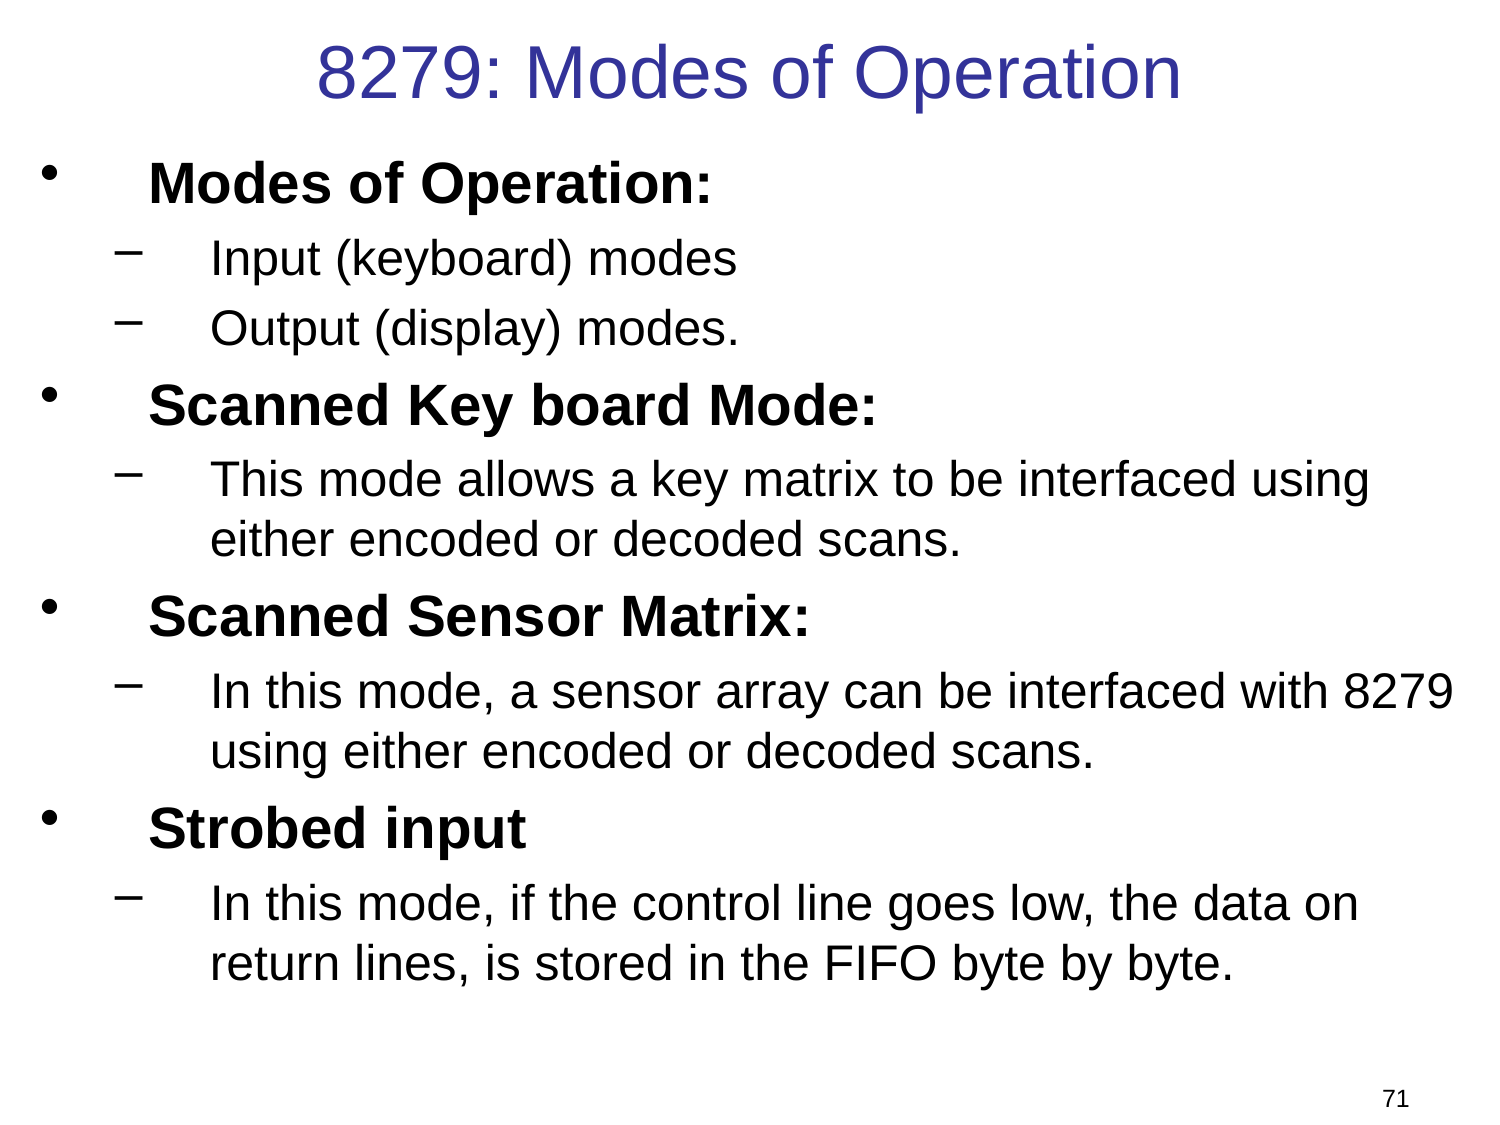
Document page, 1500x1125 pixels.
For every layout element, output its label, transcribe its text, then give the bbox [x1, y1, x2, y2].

title 8279: Modes of Operation [24, 12, 1476, 126]
slide_number 71 [1074, 1074, 1426, 1103]
list Modes of Operation: Input (keyboard) modes Output (display) modes. Scanned Key board Mode: This mode allows a key matrix to be interfaced using either encoded or decoded scans. Scanned Sensor Matrix: In this mode, a sensor array can be interfaced with 8279 using either encoded or decoded scans. Strobed input In this mode, if the control line goes low, the data on return lines, is stored in the FIFO byte by byte. [24, 137, 1476, 1051]
